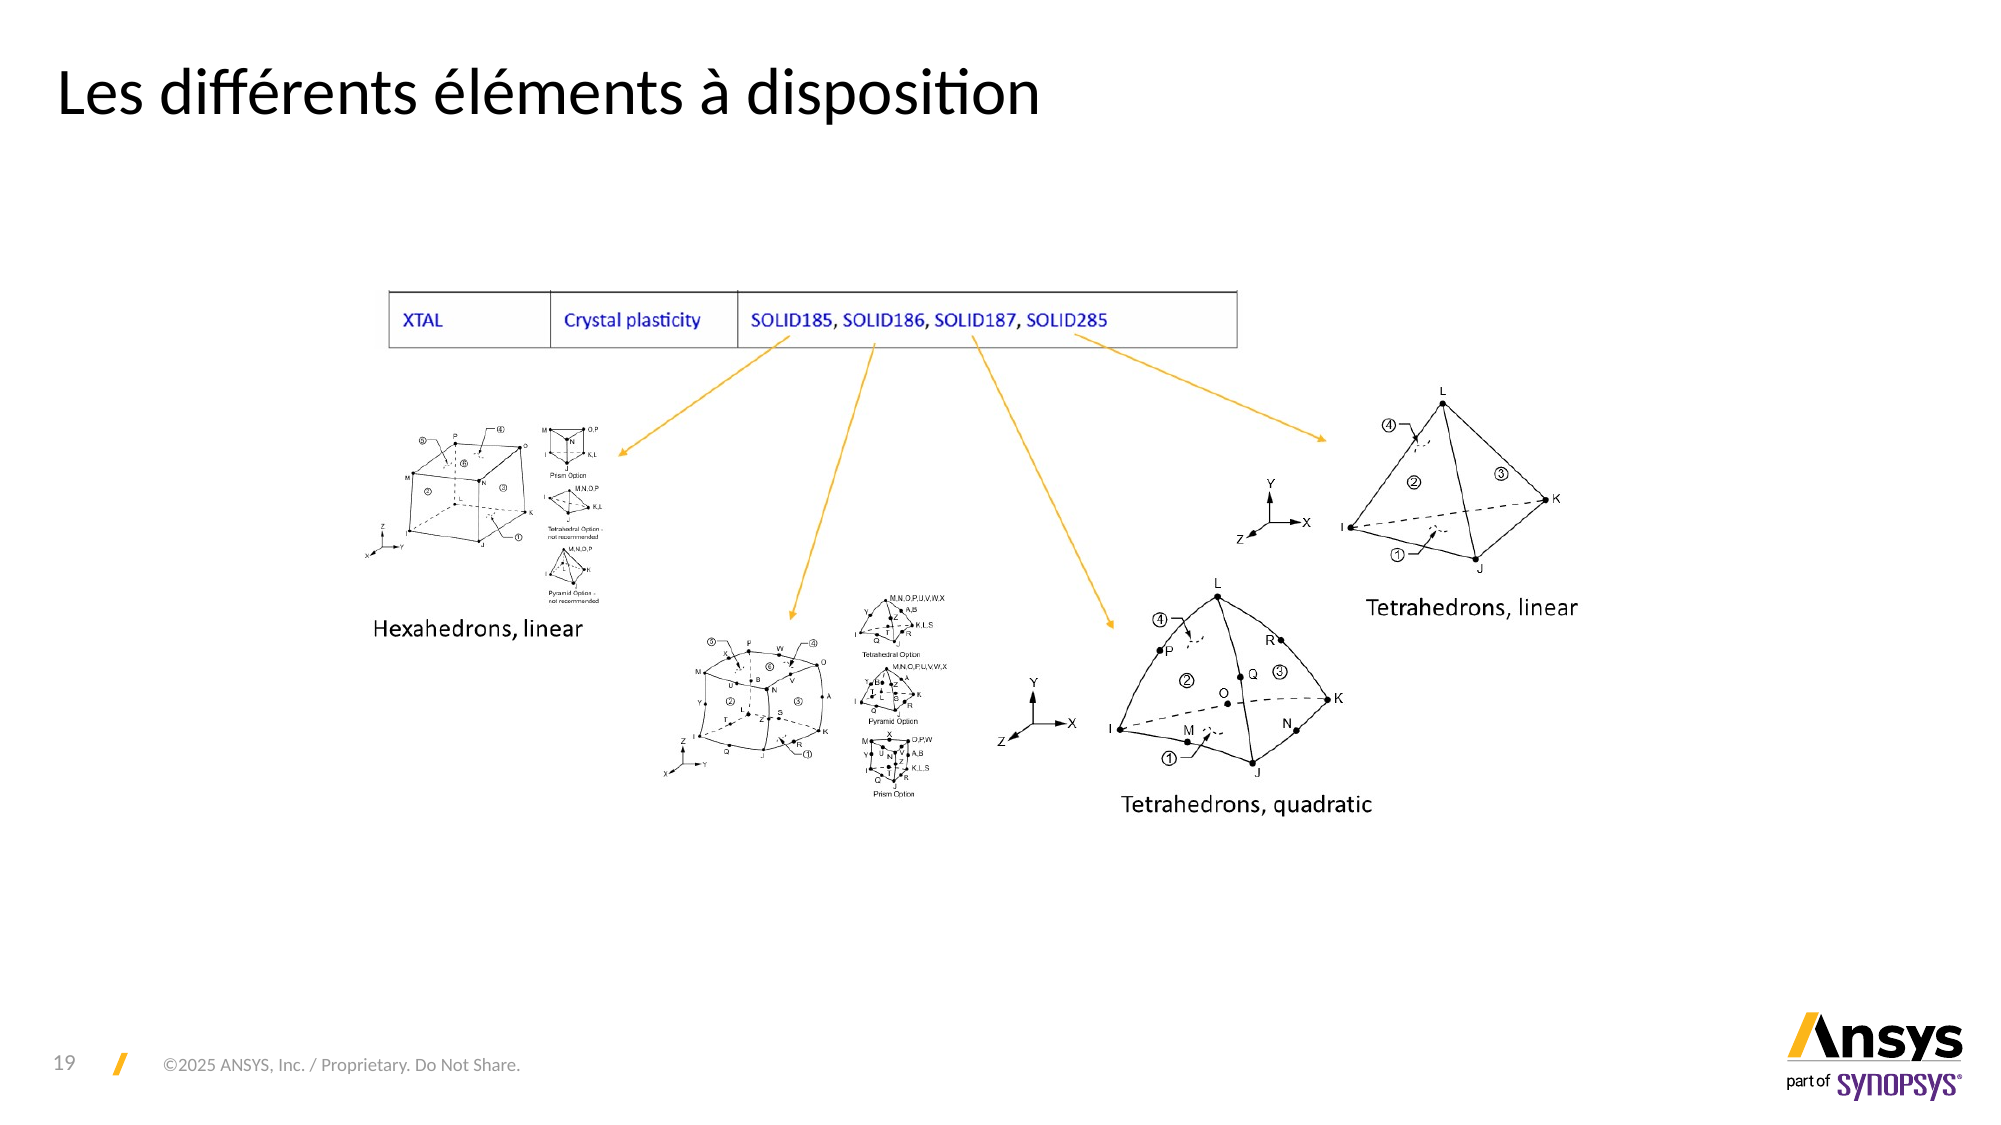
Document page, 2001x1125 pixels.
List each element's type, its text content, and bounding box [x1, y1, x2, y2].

picture [356, 290, 1644, 835]
title Les différents éléments à disposition [50, 50, 1950, 138]
